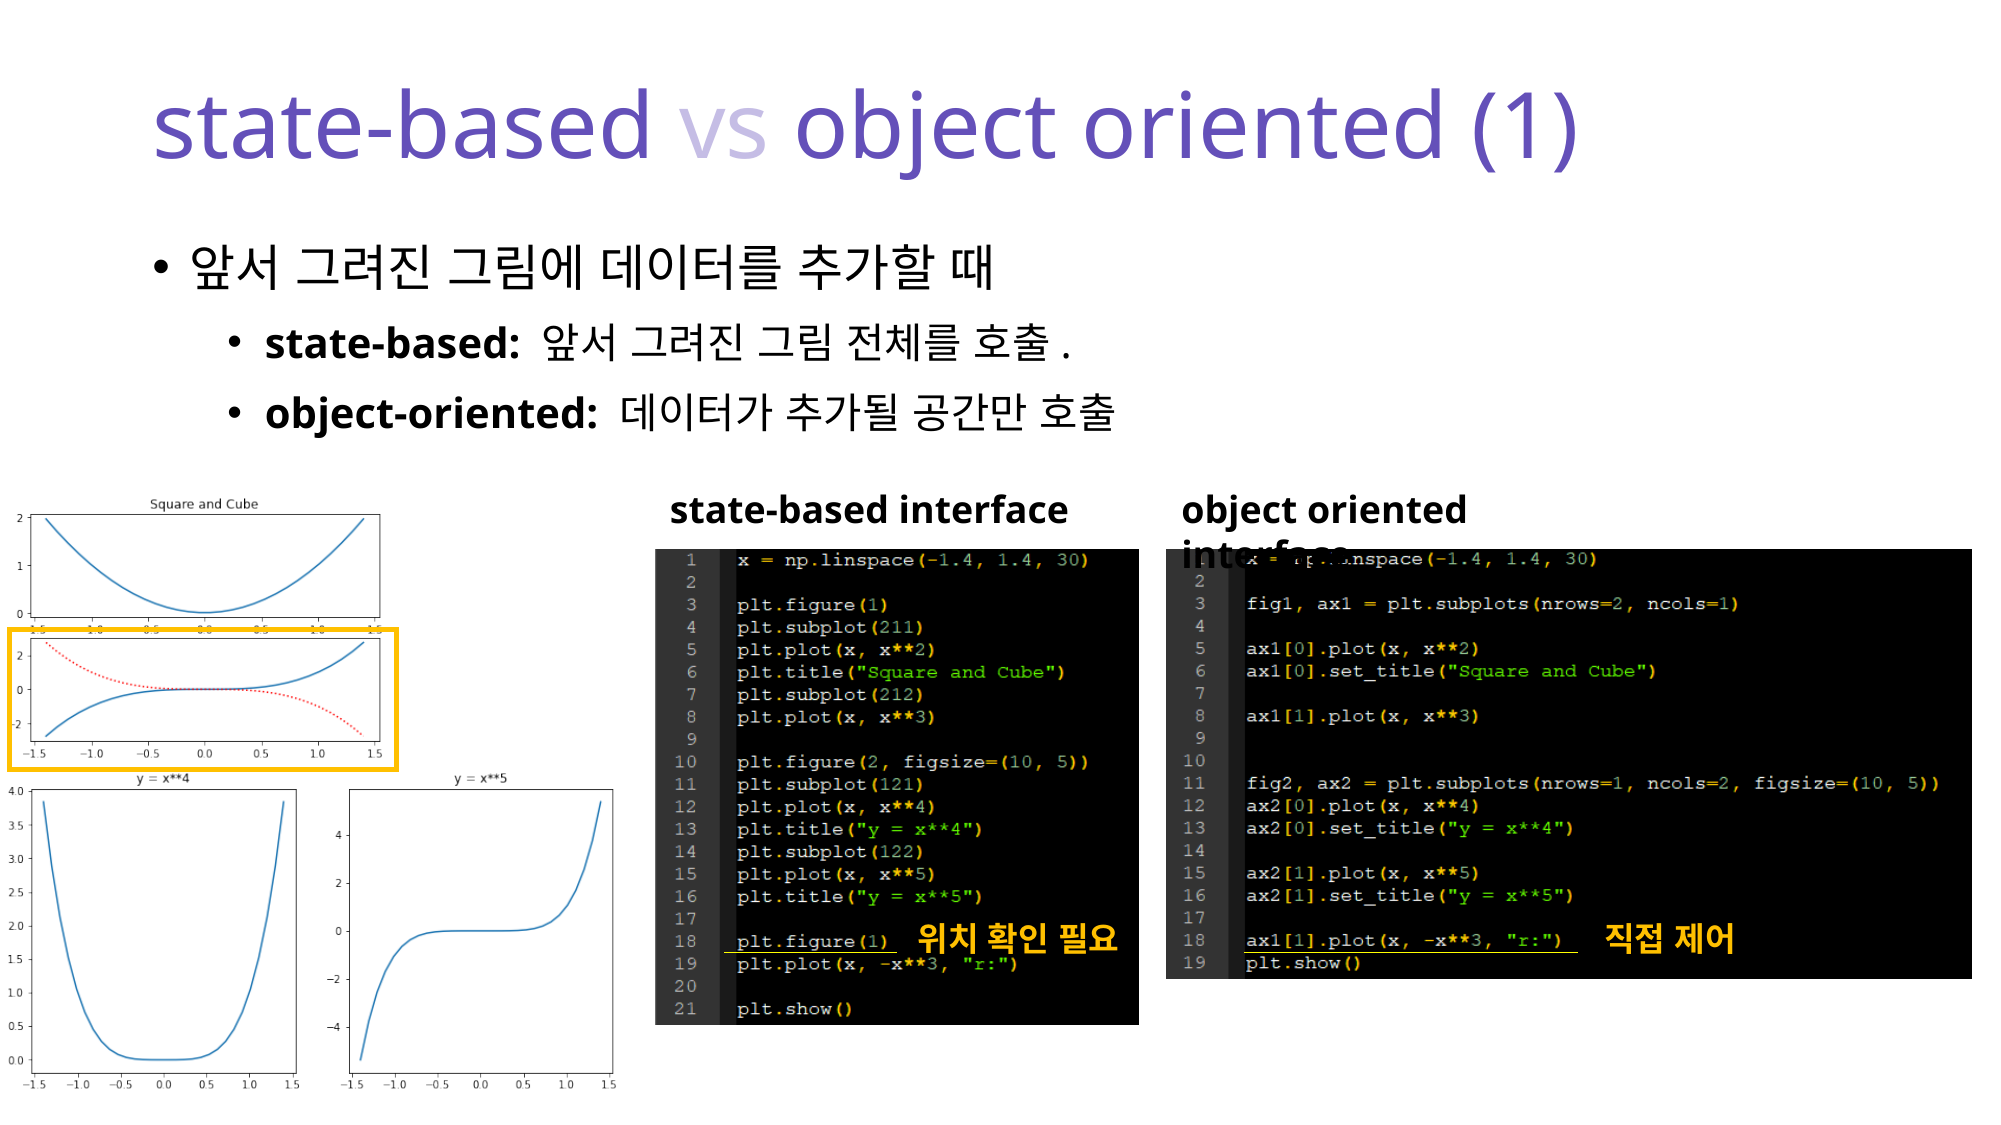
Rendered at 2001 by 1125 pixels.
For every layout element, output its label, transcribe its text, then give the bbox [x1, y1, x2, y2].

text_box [0, 491, 625, 1098]
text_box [1243, 910, 1784, 967]
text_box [1166, 479, 1972, 979]
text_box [724, 910, 1176, 967]
title state-based vs object oriented (1) [137, 59, 1863, 199]
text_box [655, 479, 1245, 1025]
list 앞서 그려진 그림에 데이터를 추가할 때 state-based: 앞서 그려진 그림 전체를 호출. object-oriented: 데이터가 추가될 공간만 호출 [137, 216, 1863, 1014]
